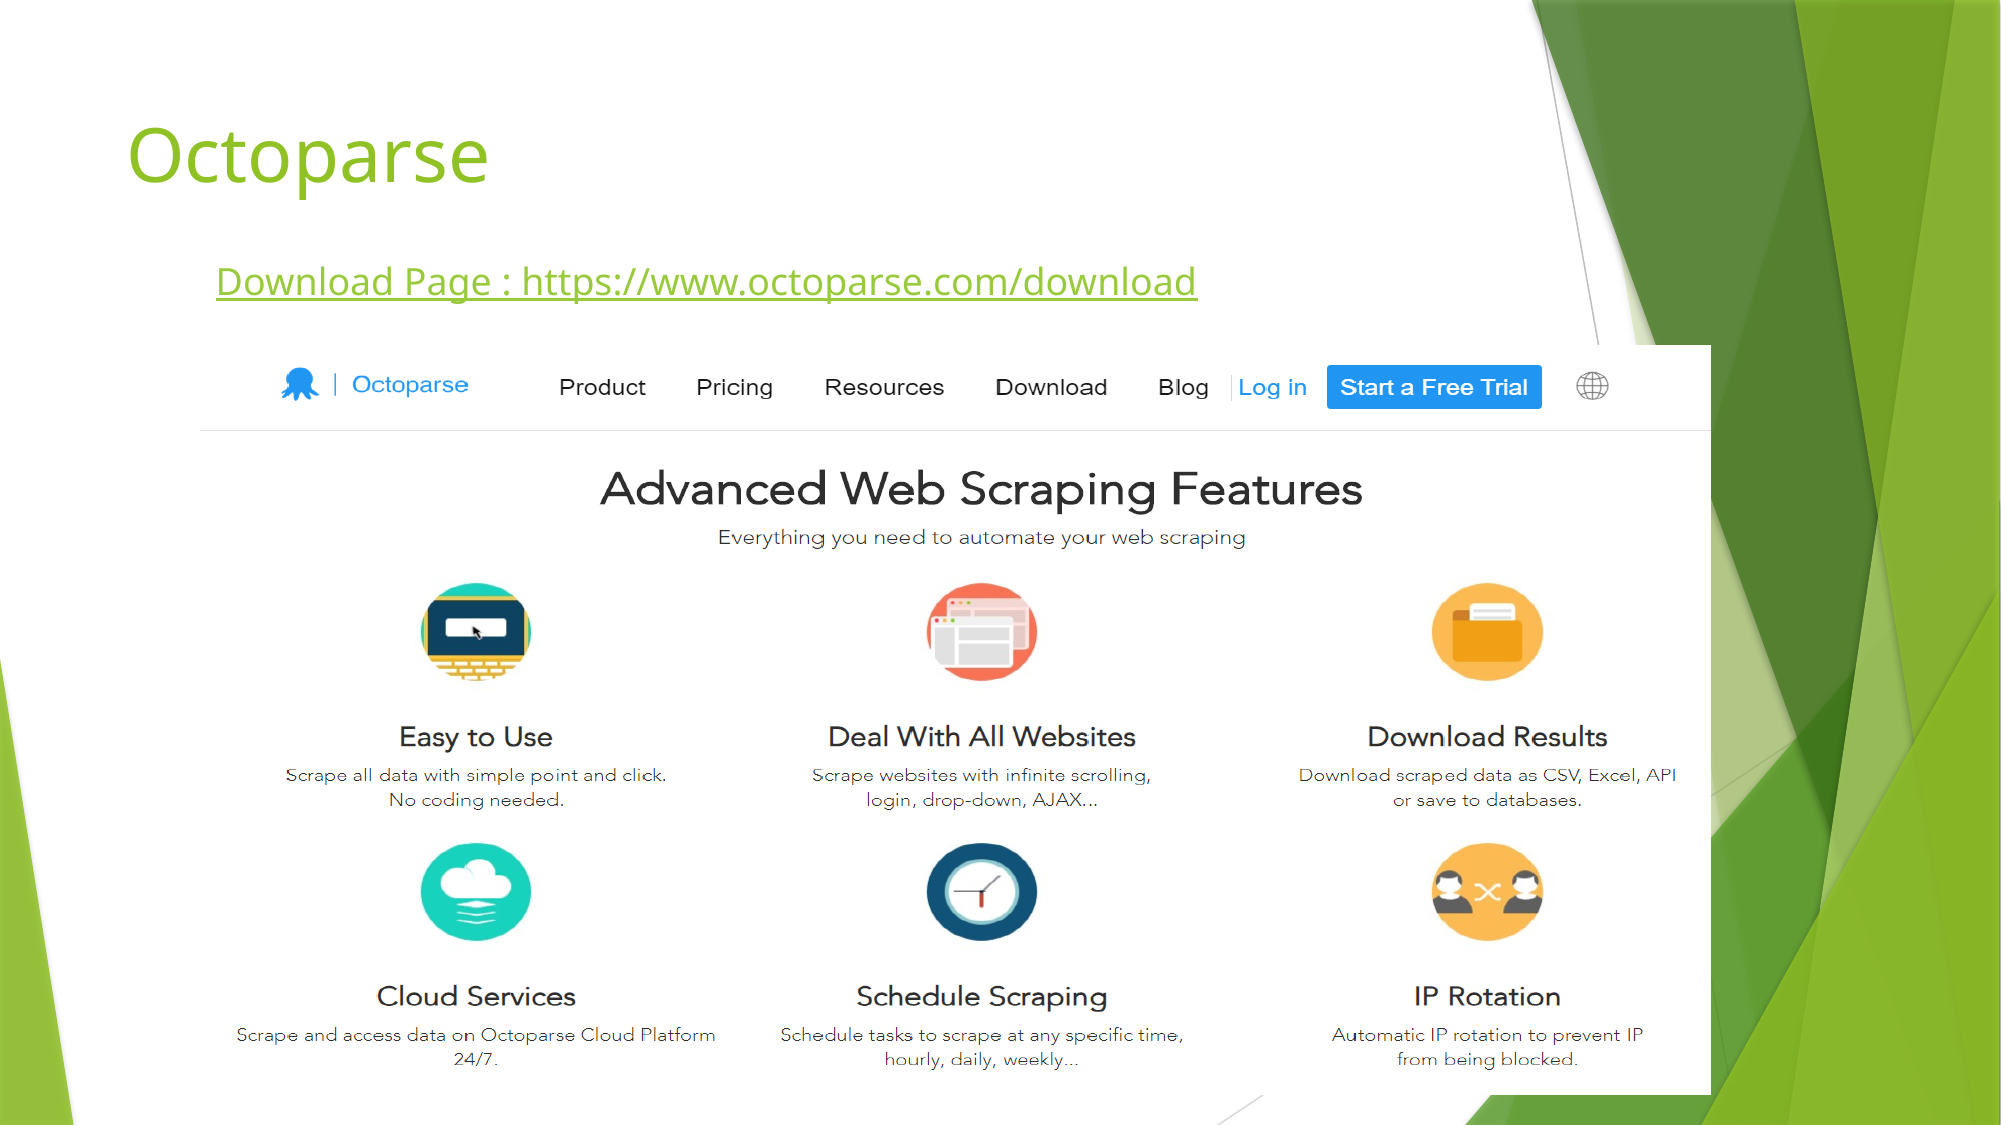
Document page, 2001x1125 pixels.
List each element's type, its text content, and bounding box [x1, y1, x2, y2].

picture [200, 344, 1712, 1096]
text_box Download Page : https://www.octoparse.com/download [200, 250, 1297, 317]
title Octoparse [111, 99, 1522, 317]
